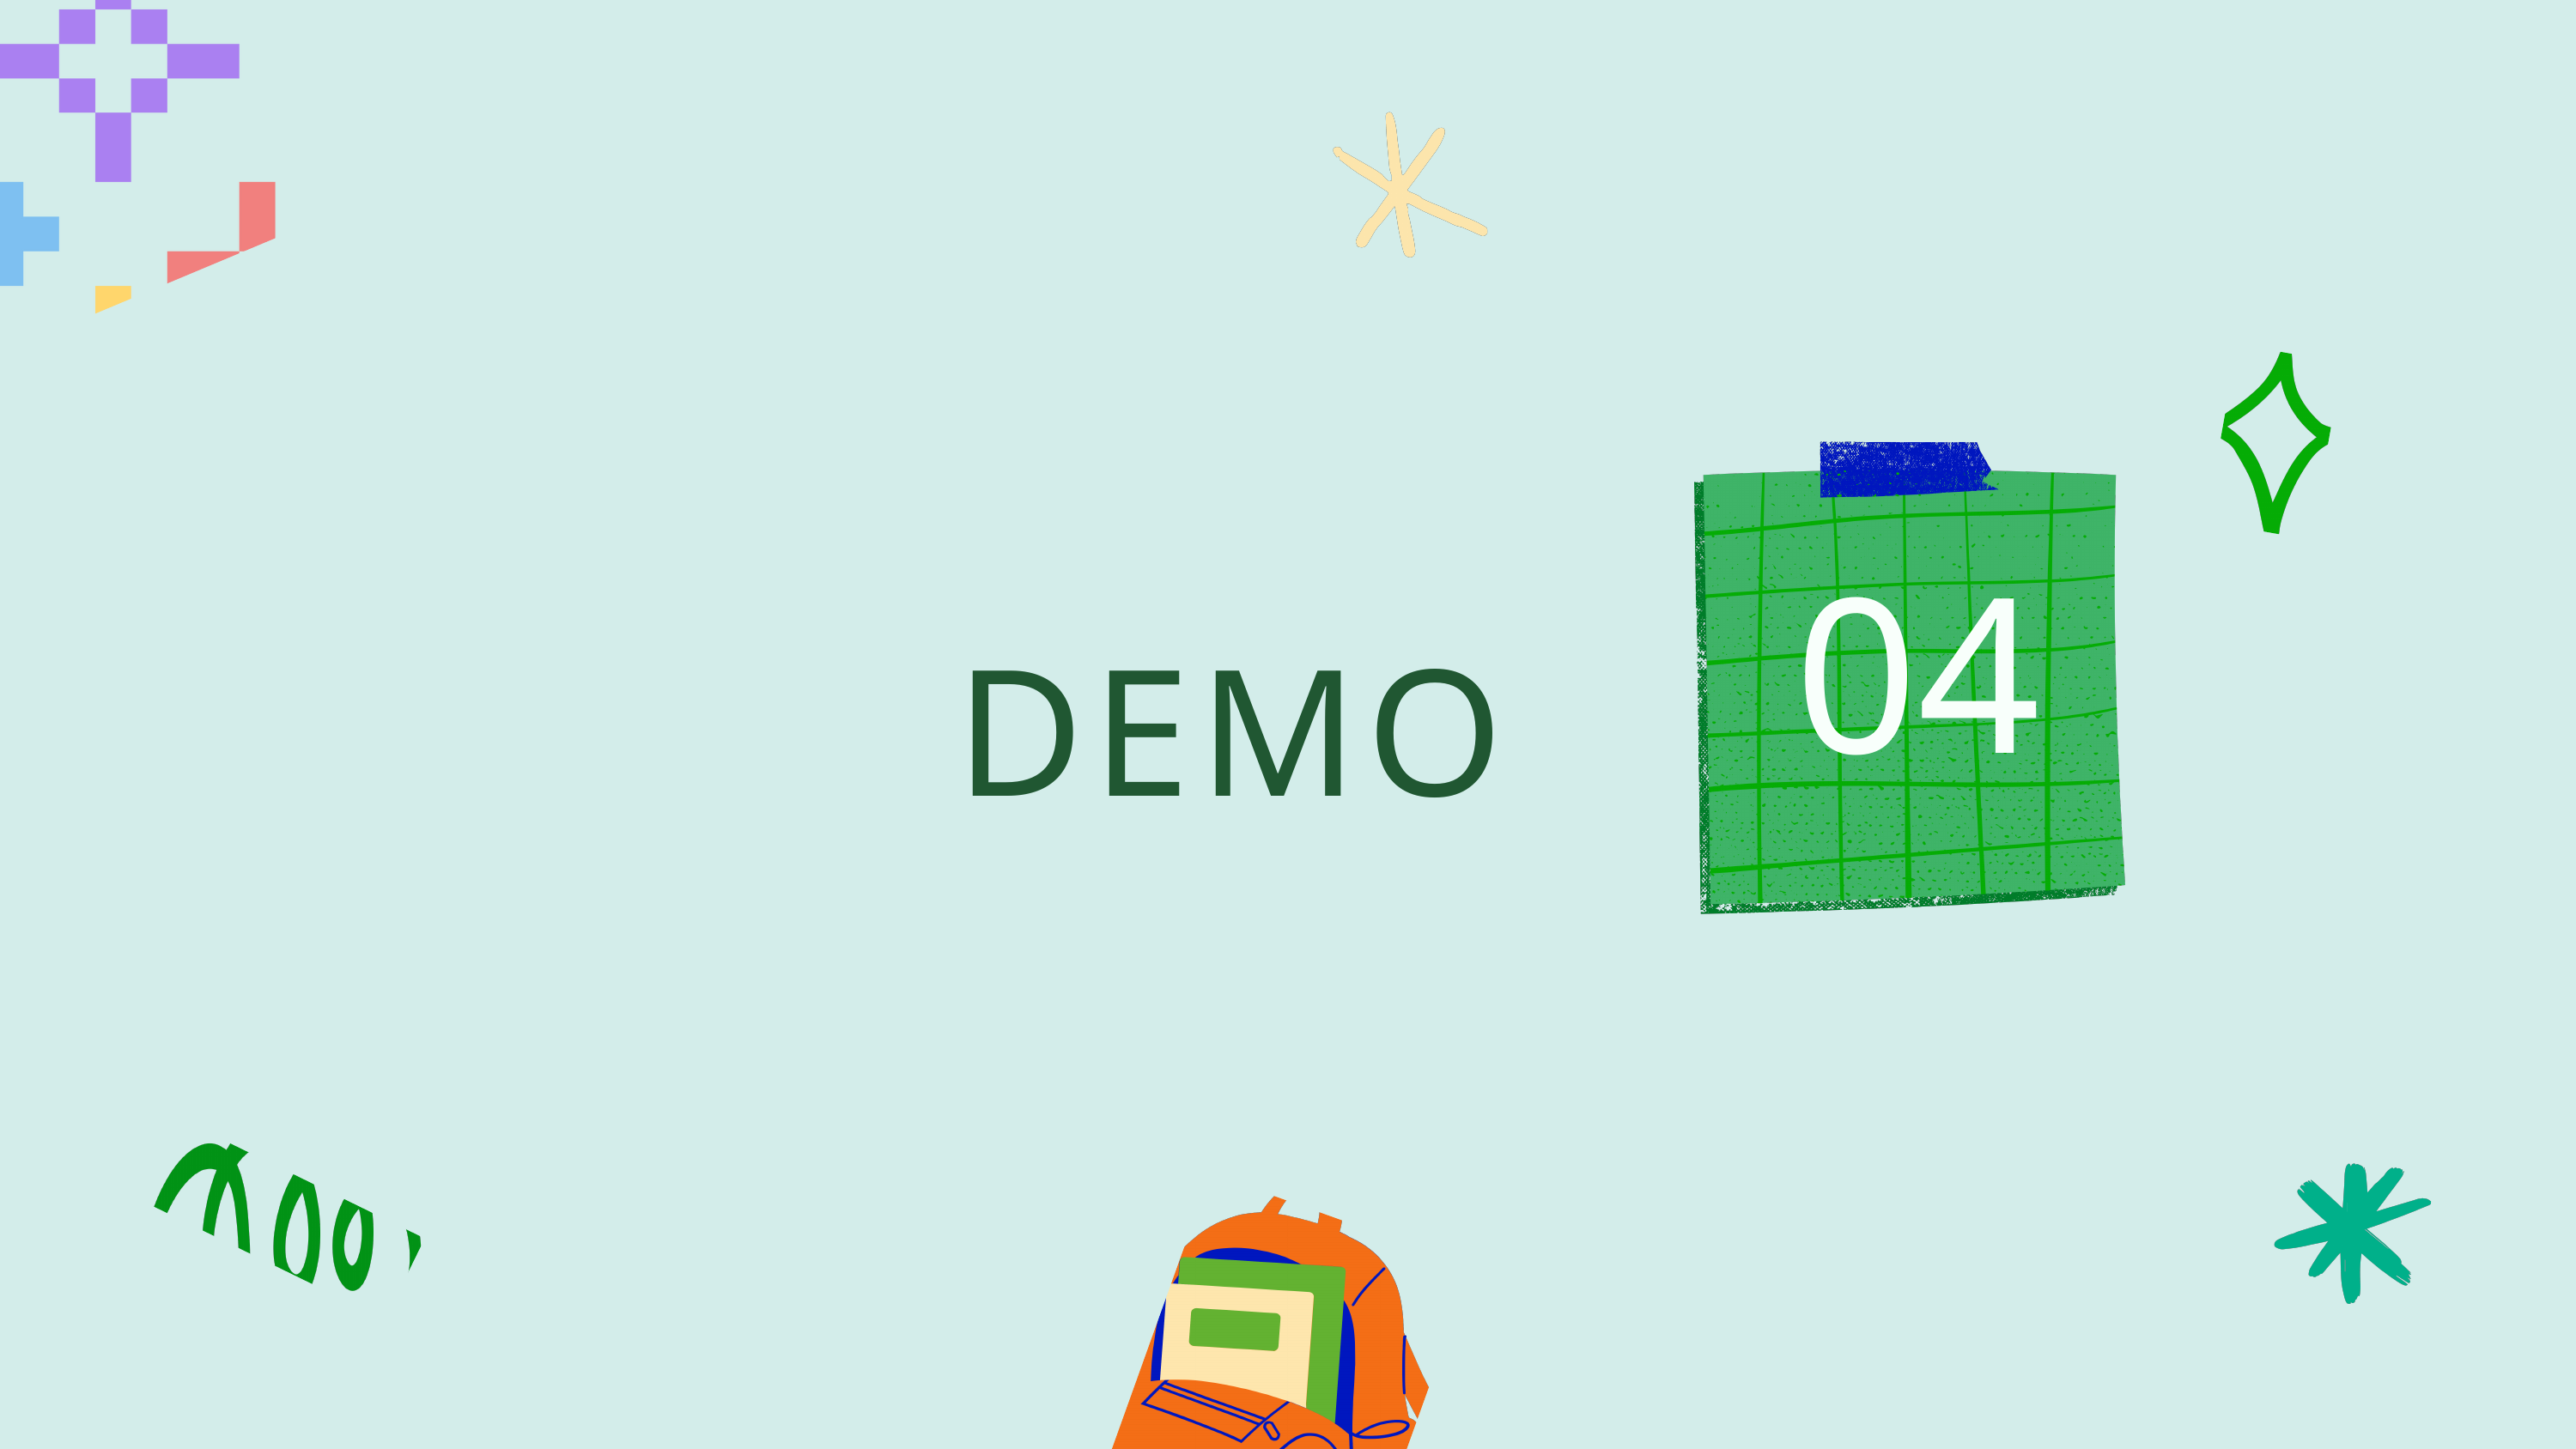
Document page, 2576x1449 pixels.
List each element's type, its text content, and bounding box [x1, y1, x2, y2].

text_box 04 [1694, 581, 2142, 797]
text_box [0, 0, 347, 354]
text_box [137, 1117, 425, 1320]
text_box [1333, 112, 1488, 258]
text_box [1694, 797, 2125, 914]
text_box [2206, 343, 2342, 540]
text_box [2274, 1163, 2432, 1304]
text_box DEMO [94, 656, 1504, 832]
text_box [1694, 441, 2125, 581]
text_box [1111, 1173, 1473, 1449]
